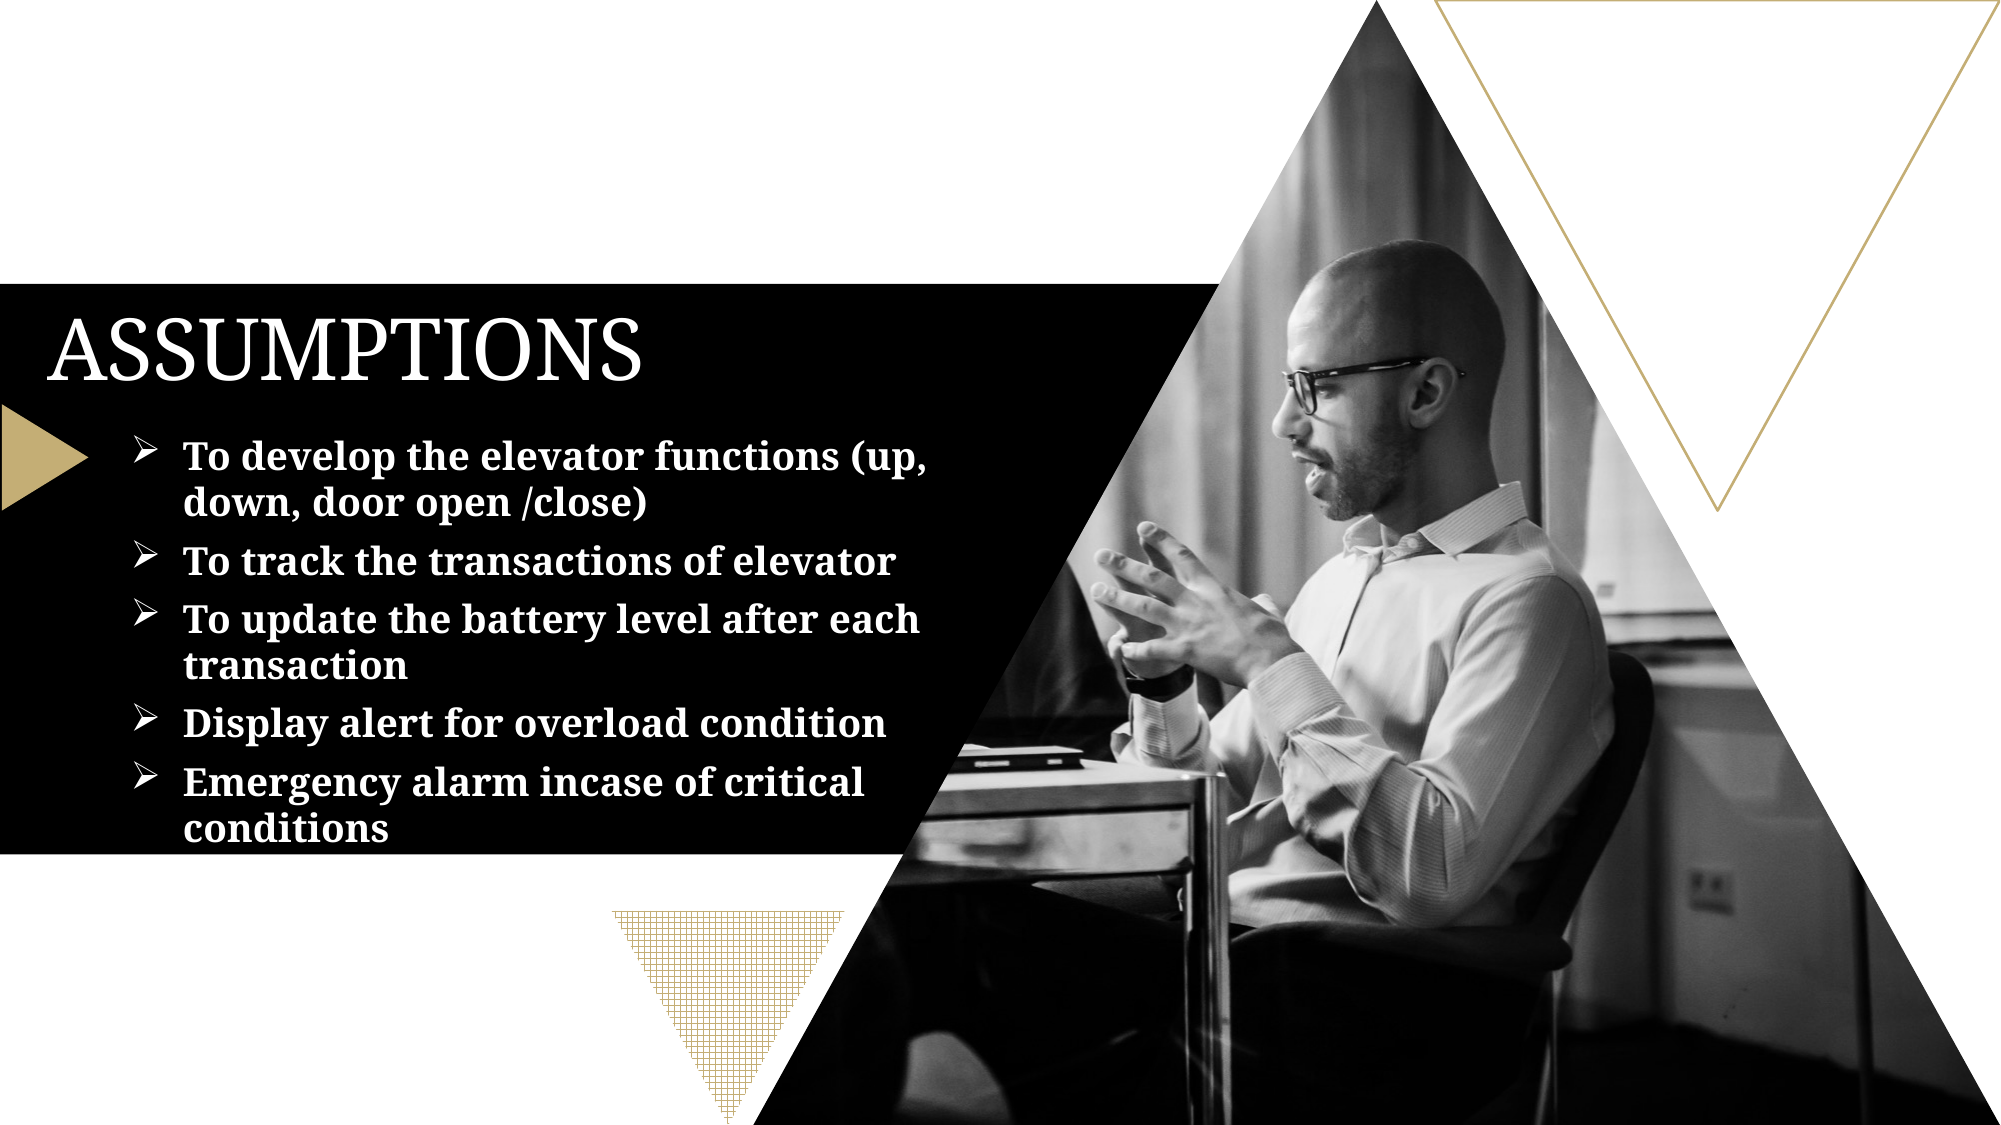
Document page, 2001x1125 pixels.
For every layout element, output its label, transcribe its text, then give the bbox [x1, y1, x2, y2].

list To develop the elevator functions (up, down, door open /close) To track the transactions of elevator To update the battery level after each transaction Display alert for overload condition Emergency alarm incase of critical conditions [45, 423, 751, 862]
picture [752, 0, 2000, 1125]
title ASSUMPTIONS [32, 298, 751, 408]
